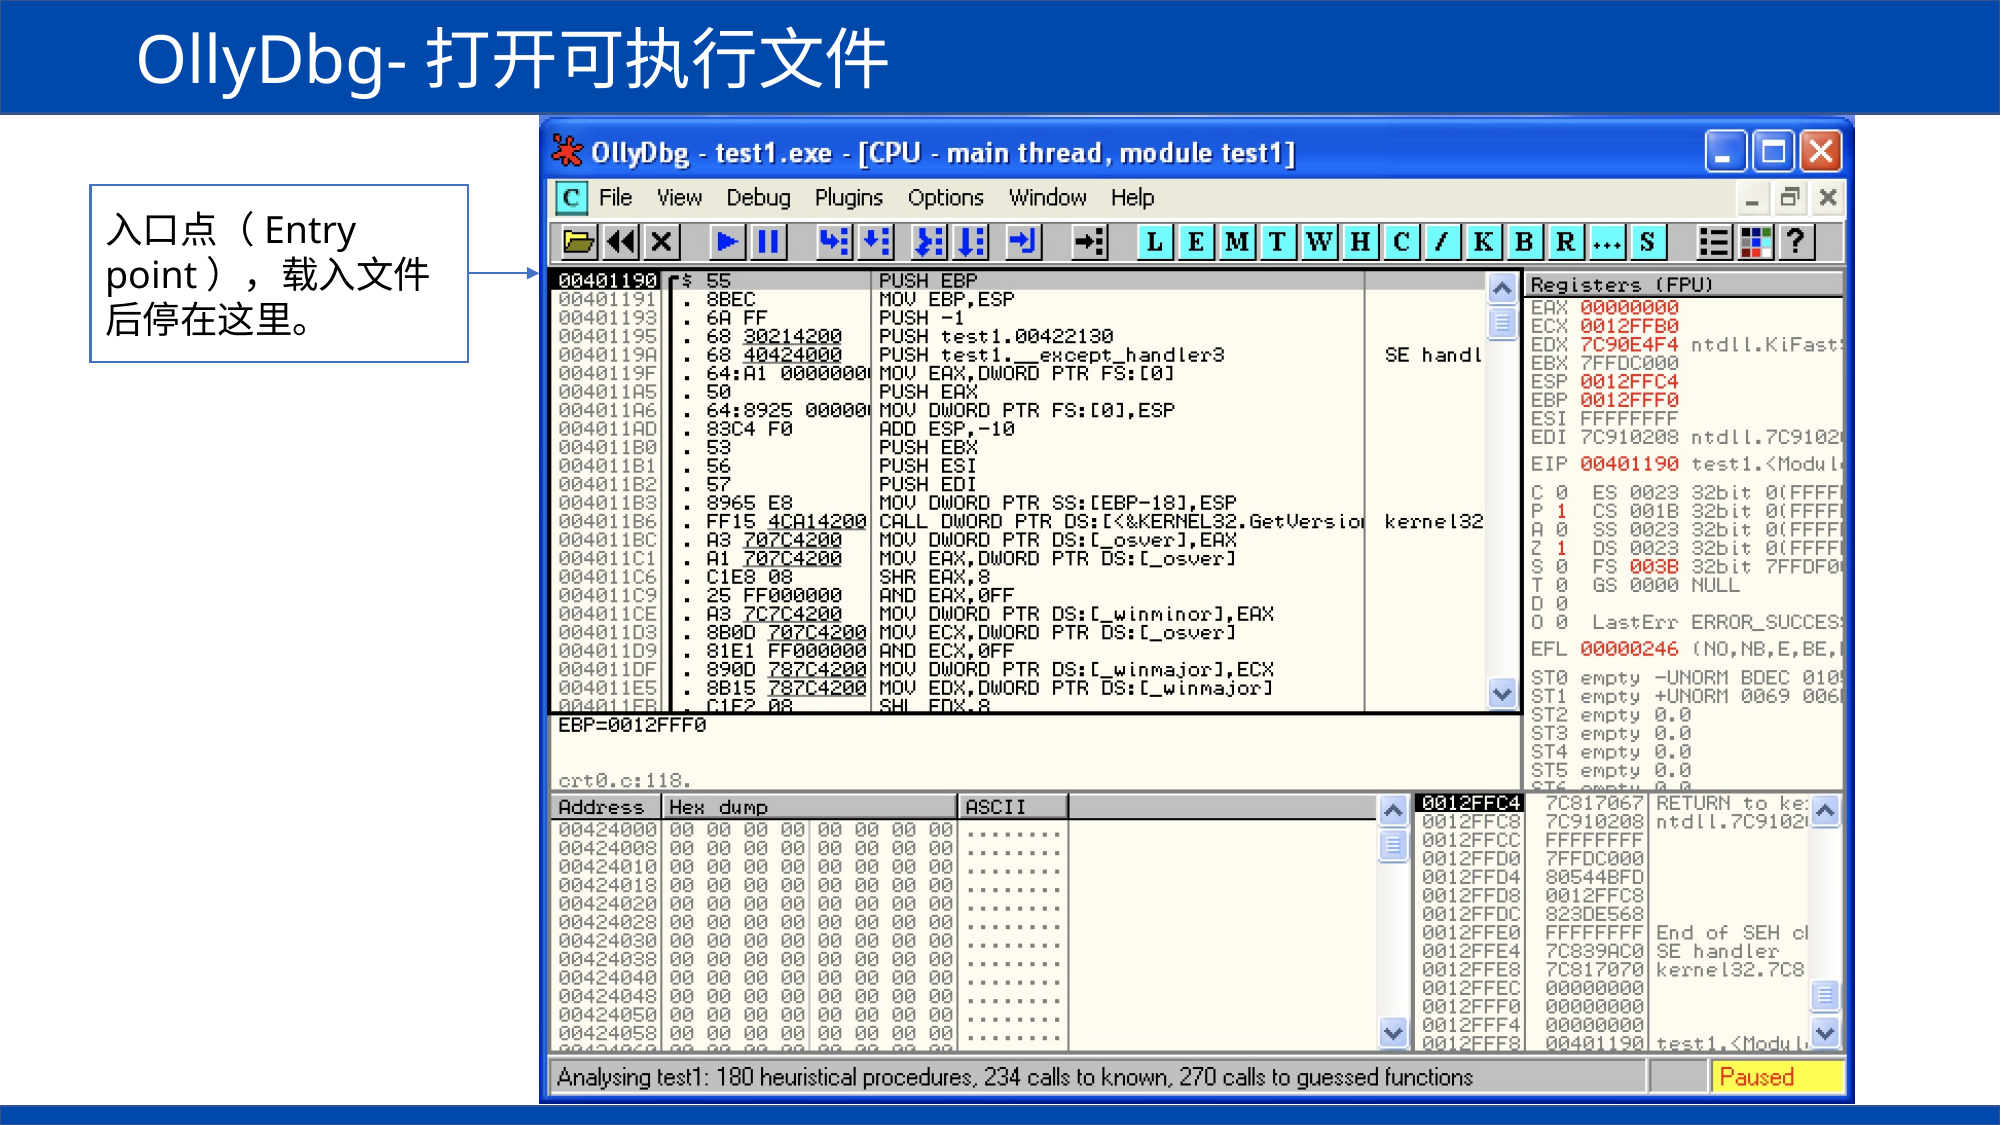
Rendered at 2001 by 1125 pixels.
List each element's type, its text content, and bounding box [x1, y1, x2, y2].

text_box 入口点（Entry point），载入文件后停在这里。 [89, 184, 469, 363]
text_box [0, 1105, 2000, 1125]
text_box OllyDbg-打开可执行文件 [0, 0, 2000, 115]
picture [539, 115, 1855, 1105]
